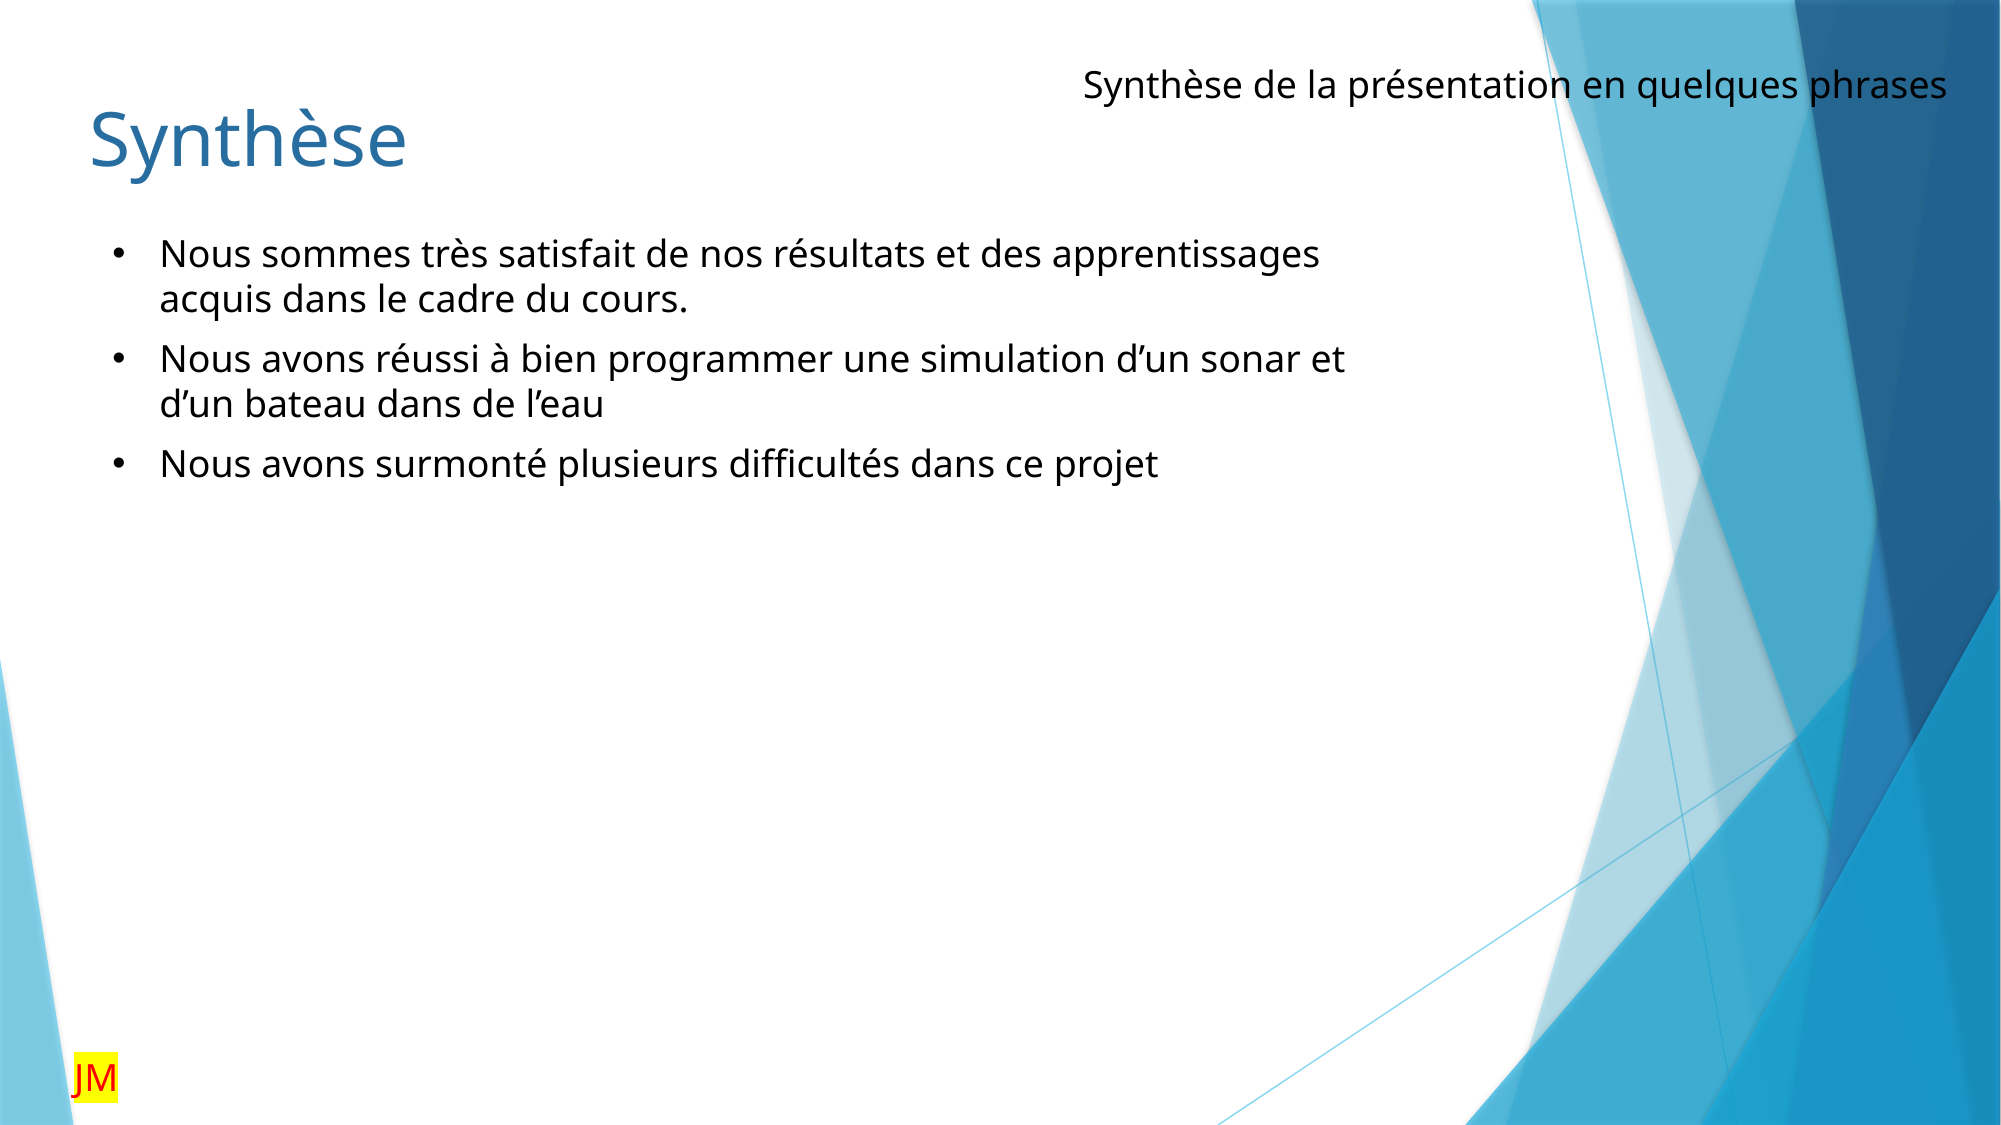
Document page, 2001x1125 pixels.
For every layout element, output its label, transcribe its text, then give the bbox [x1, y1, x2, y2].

text_box Nous sommes très satisfait de nos résultats et des apprentissages acquis dans le cadre du cours. Nous avons réussi à bien programmer une simulation d’un sonar et d’un bateau dans de l’eau Nous avons surmonté plusieurs difficultés dans ce projet [97, 222, 1433, 493]
text_box Synthèse [74, 83, 427, 205]
text_box JM [59, 1046, 166, 1107]
text_box Synthèse de la présentation en quelques phrases [1068, 53, 2000, 114]
